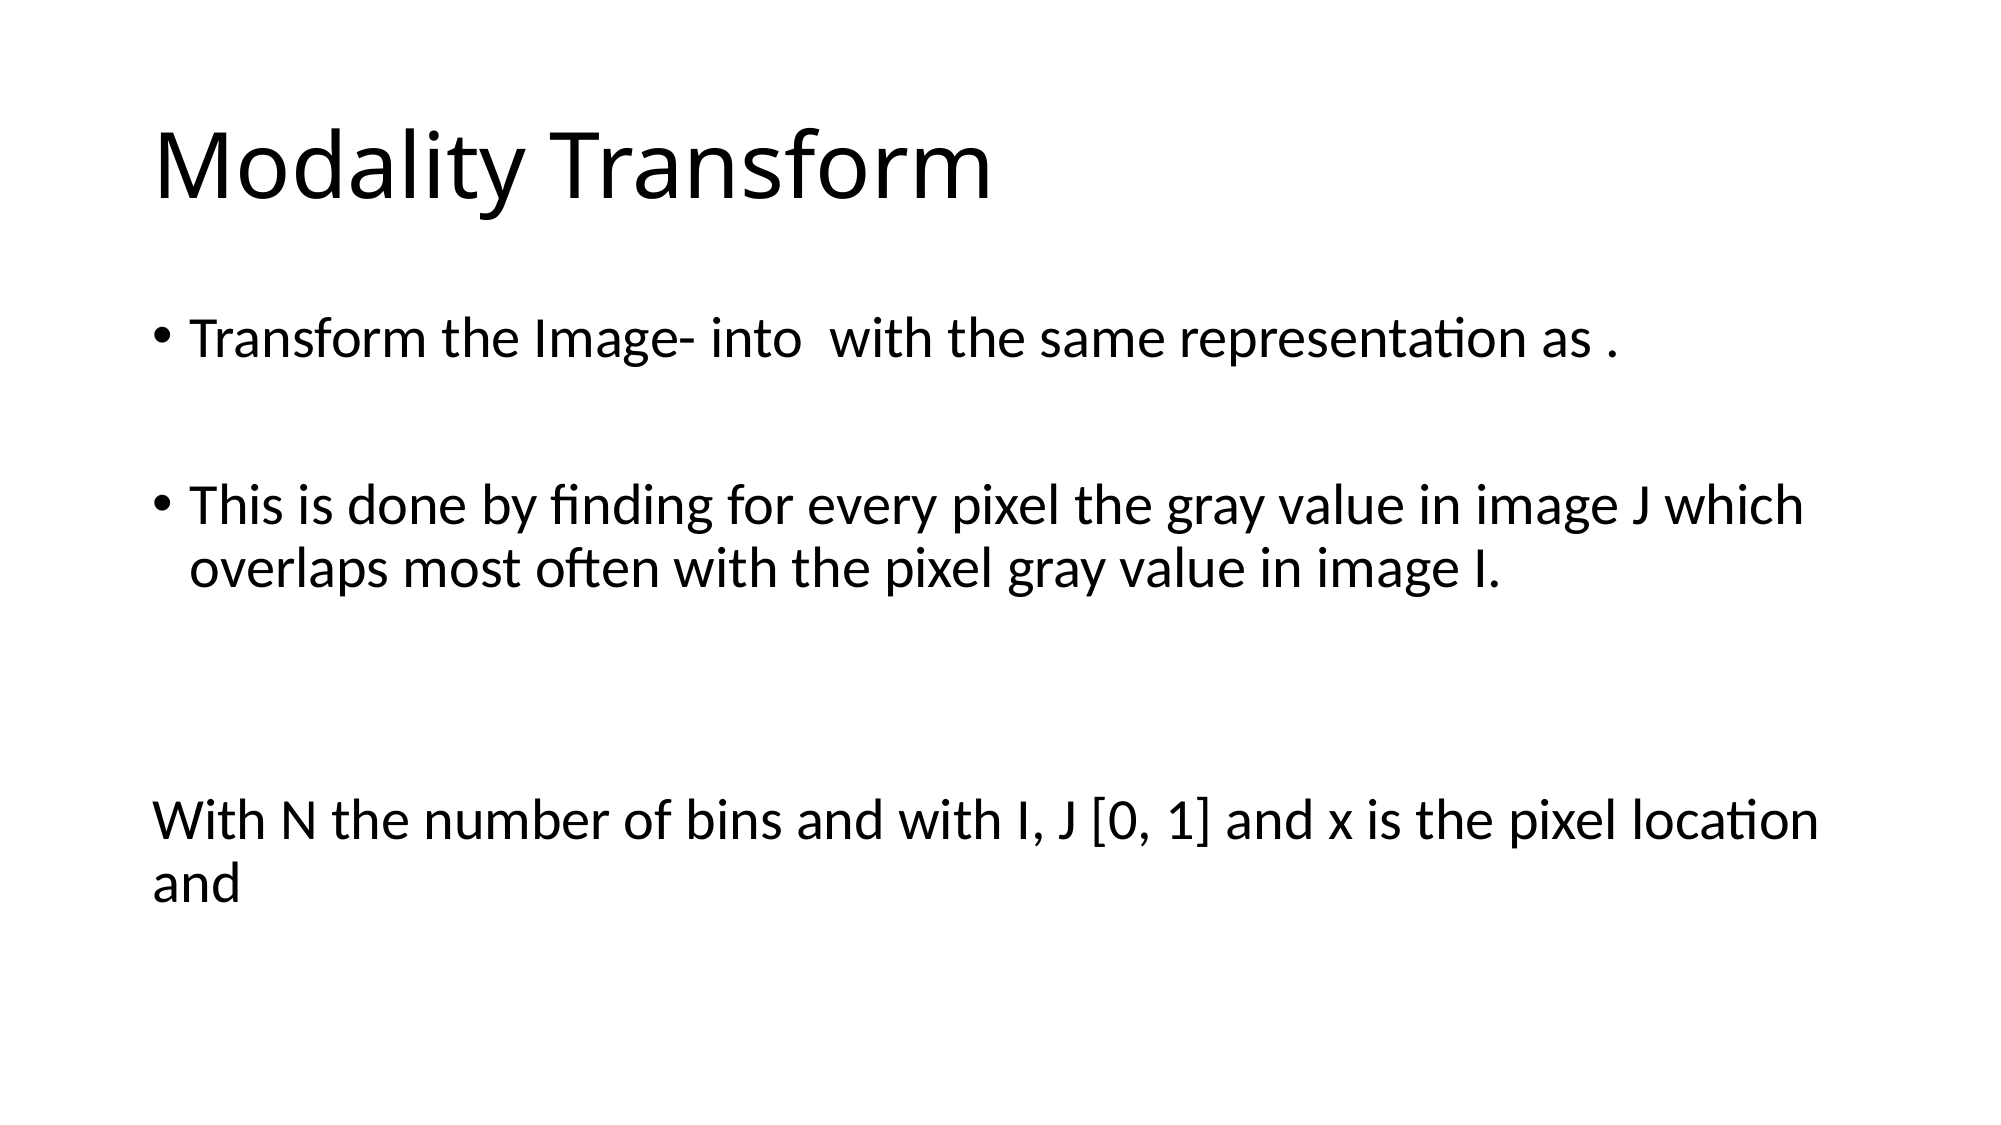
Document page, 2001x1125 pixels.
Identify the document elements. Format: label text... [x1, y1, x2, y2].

title Modality Transform [137, 59, 1863, 278]
